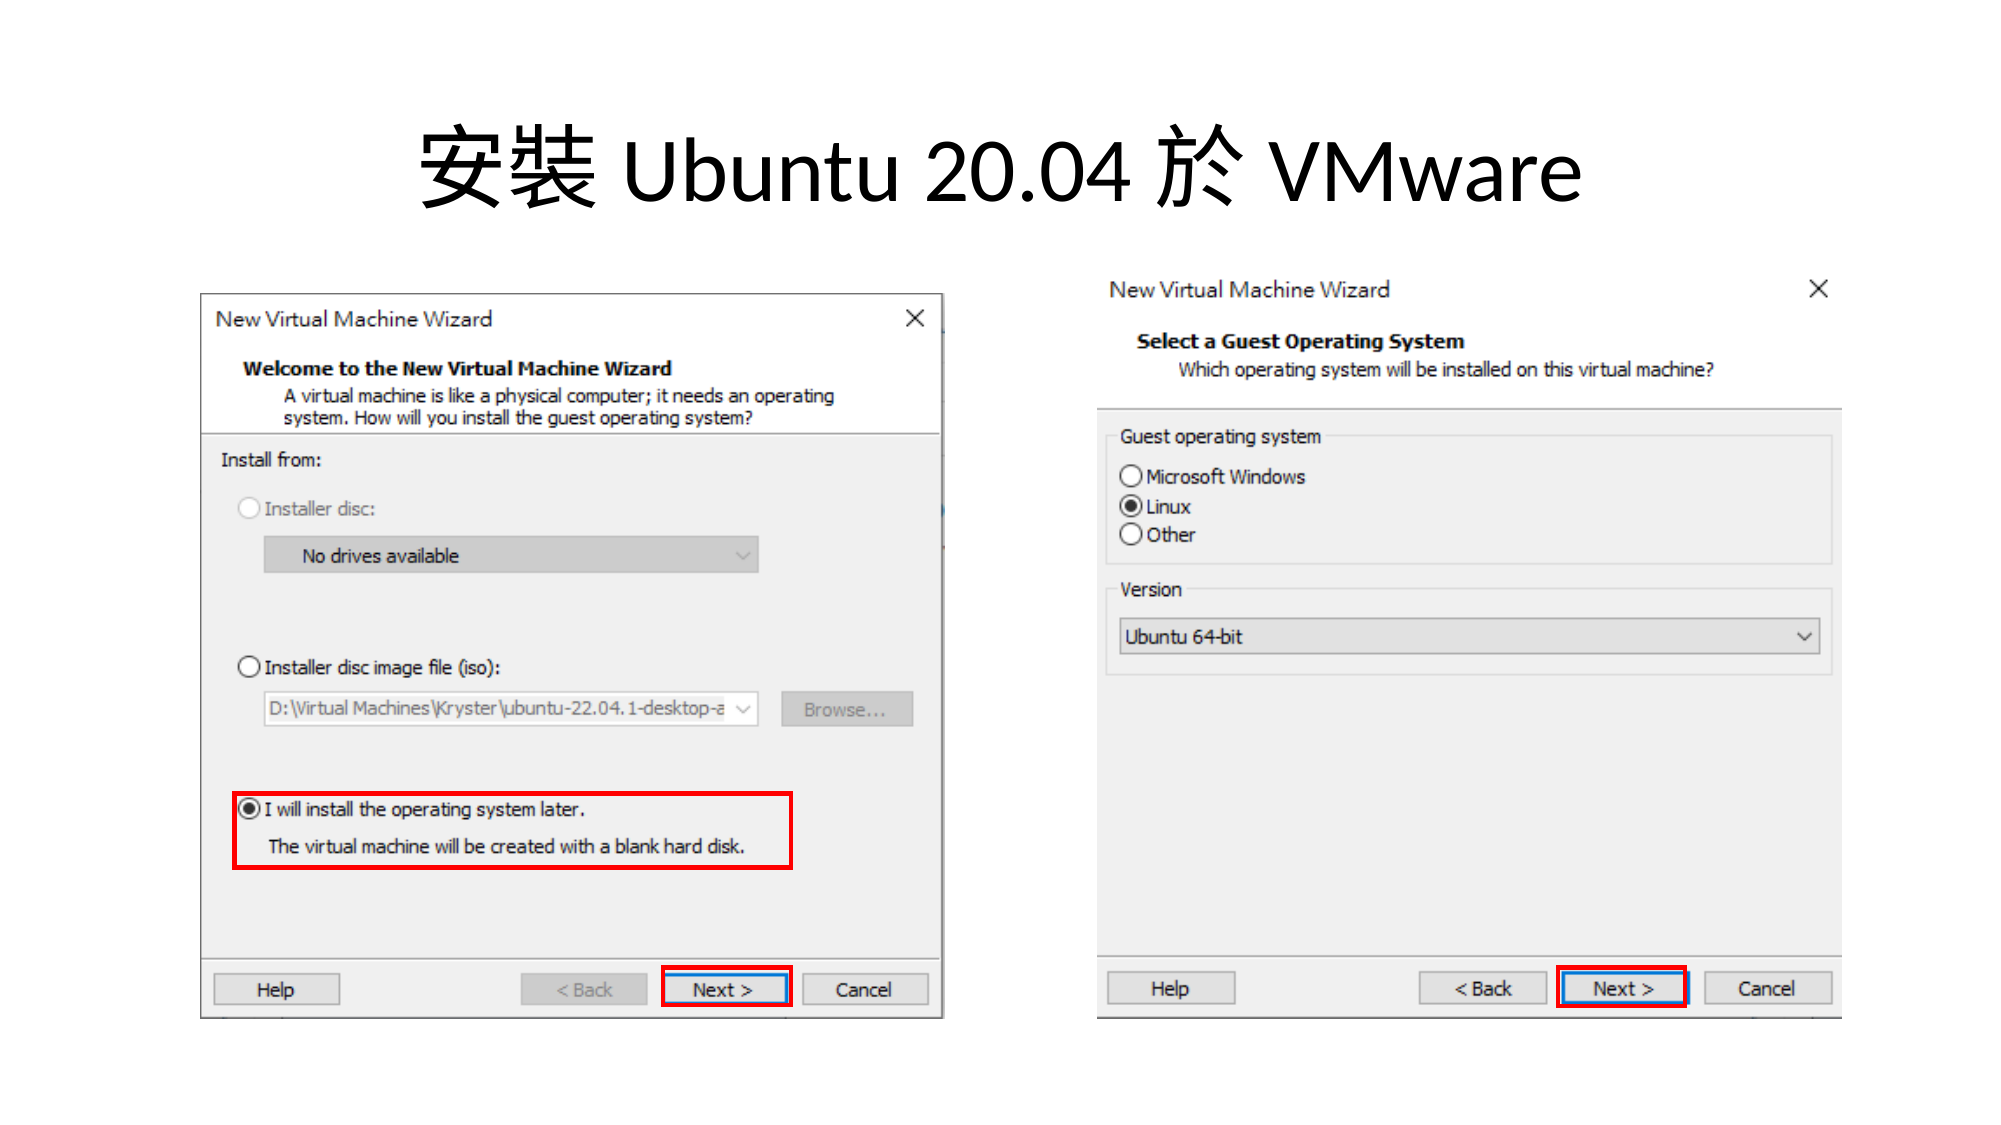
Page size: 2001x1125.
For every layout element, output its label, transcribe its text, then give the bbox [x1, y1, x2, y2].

picture [1097, 266, 1842, 1020]
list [200, 293, 945, 1020]
text_box 安裝Ubuntu 20.04於VMware [137, 62, 1863, 280]
